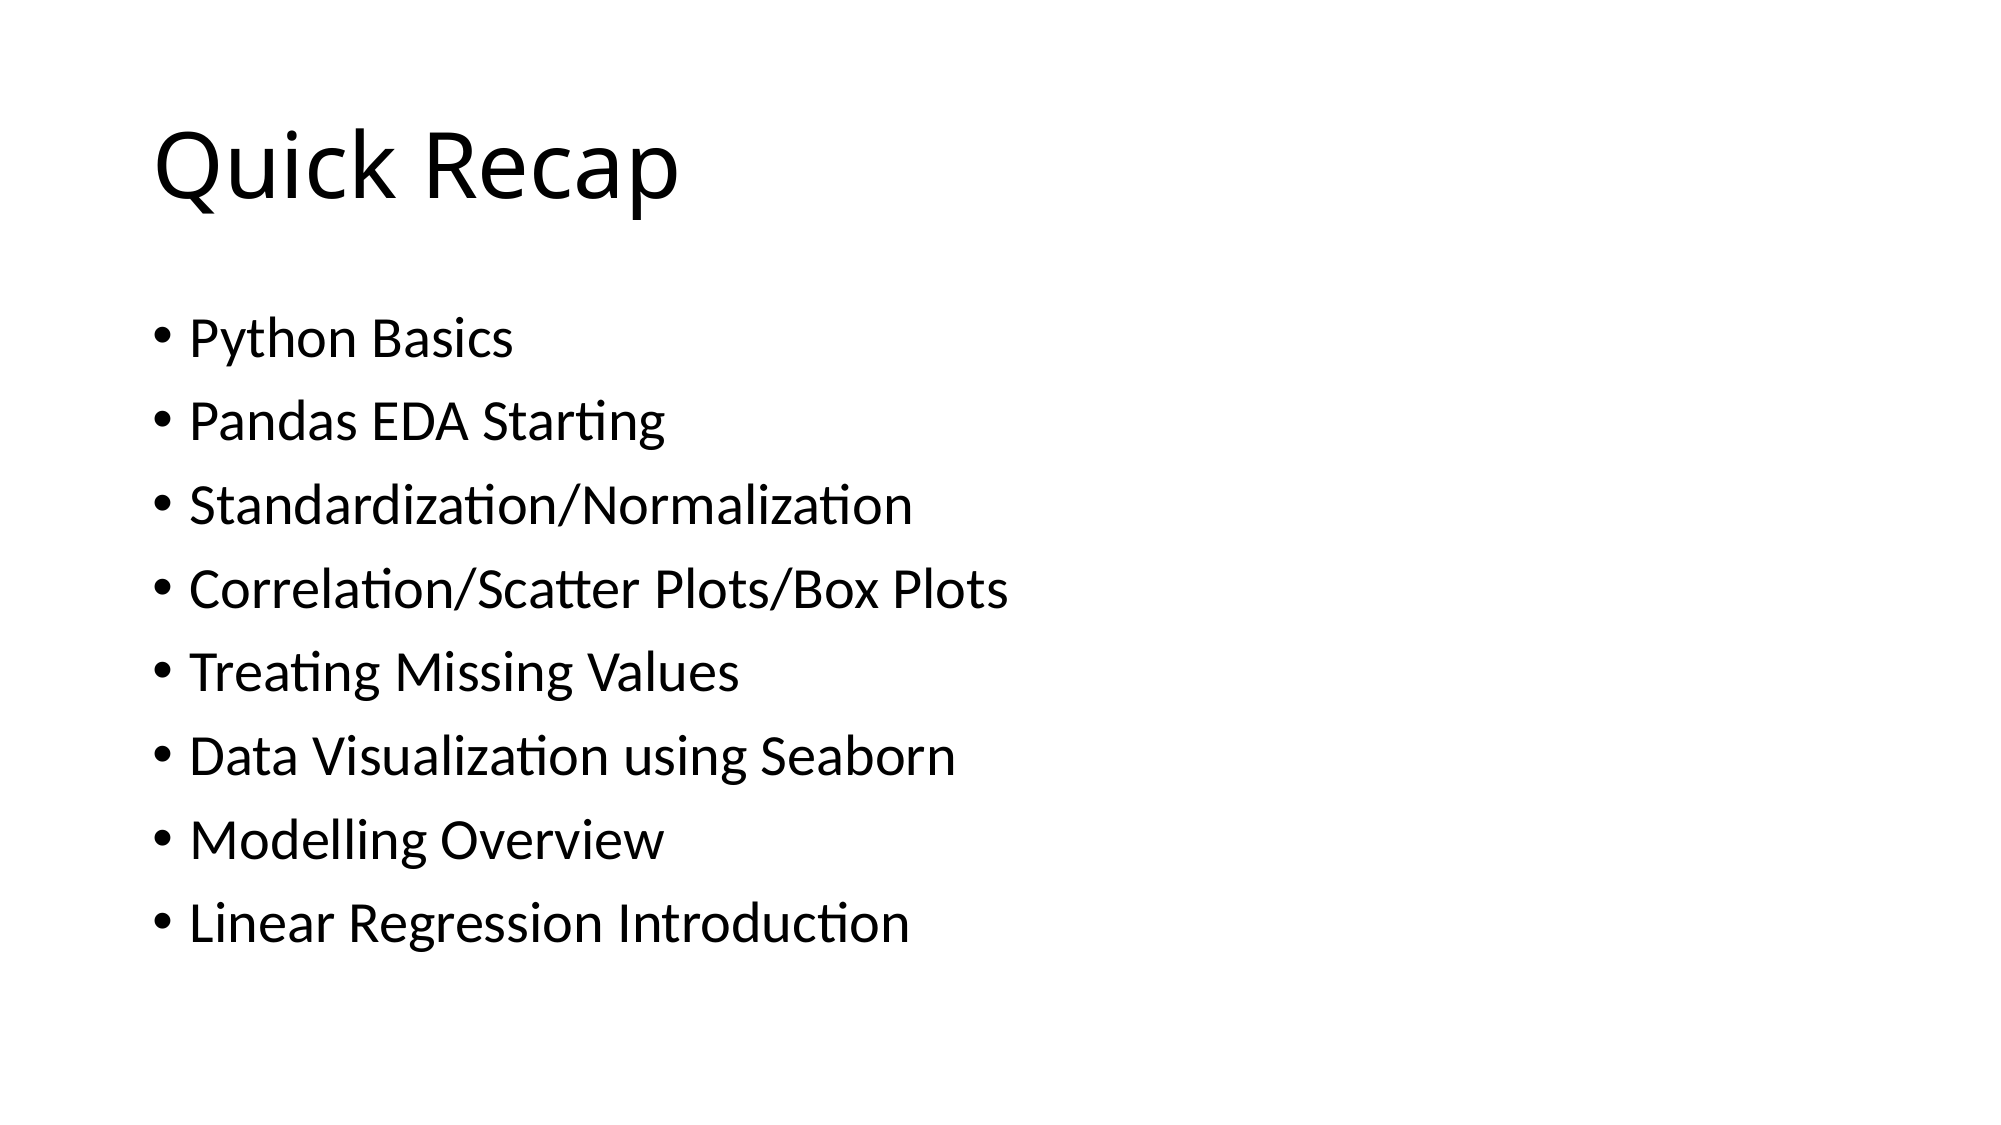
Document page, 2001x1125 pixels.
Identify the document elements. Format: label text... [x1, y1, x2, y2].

title Quick Recap [137, 59, 1863, 278]
list Python Basics Pandas EDA Starting Standardization/Normalization Correlation/Scatter Plots/Box Plots Treating Missing Values Data Visualization using Seaborn Modelling Overview Linear Regression Introduction [137, 299, 1863, 1014]
